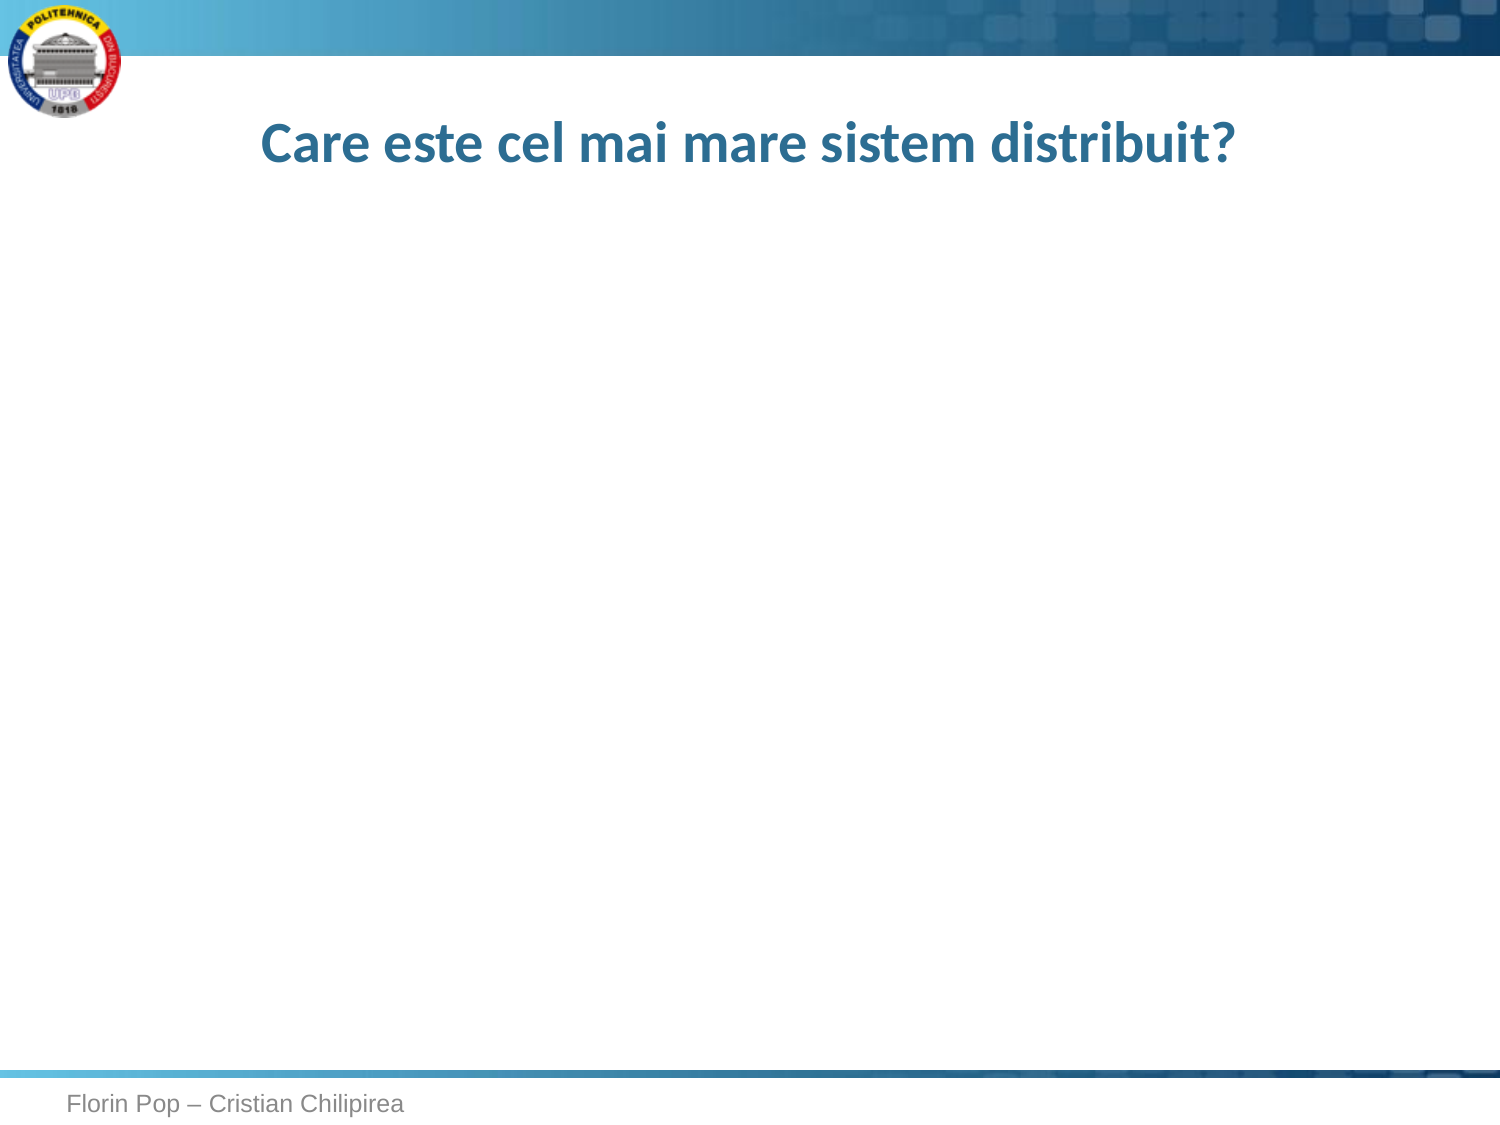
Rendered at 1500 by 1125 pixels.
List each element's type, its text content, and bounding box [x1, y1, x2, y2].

picture [0, 1070, 1500, 1078]
footer Florin Pop – Cristian Chilipirea [51, 1083, 1157, 1125]
title Care este cel mai mare sistem distribuit? [51, 102, 1449, 178]
picture [0, 0, 1500, 118]
